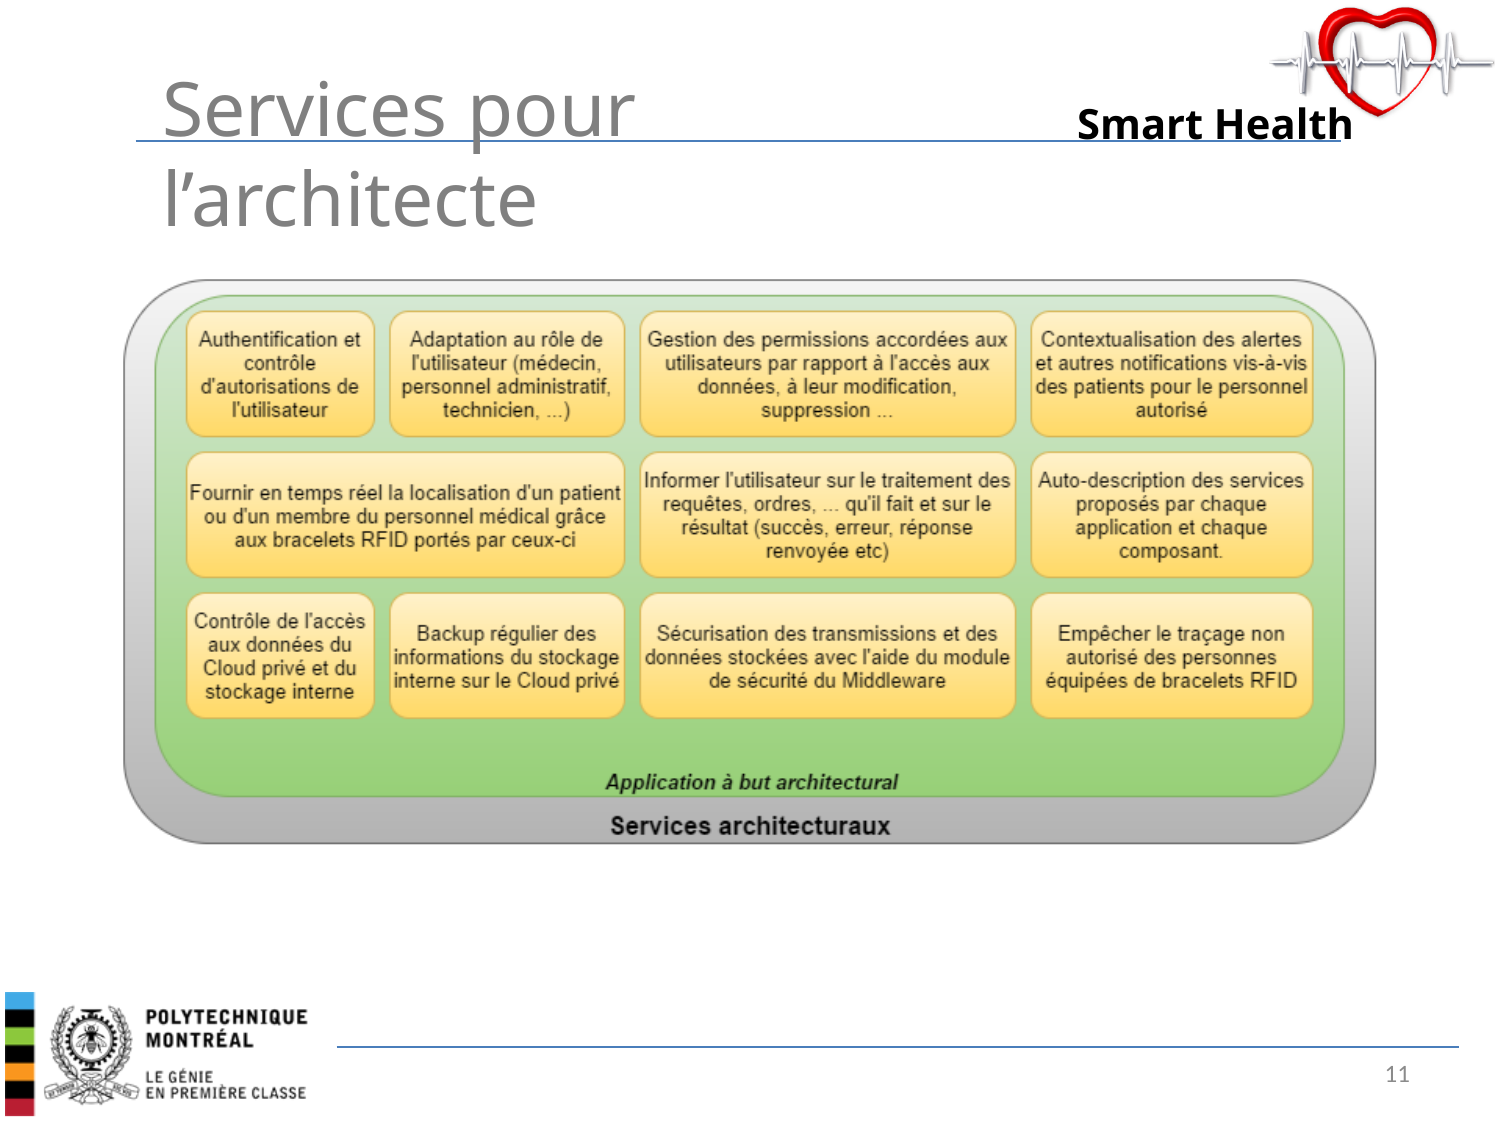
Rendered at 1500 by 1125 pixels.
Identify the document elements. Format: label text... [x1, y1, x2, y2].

slide_number 11 [1074, 1042, 1425, 1046]
picture [5, 992, 326, 1118]
text_box Smart Health [880, 90, 1500, 155]
slide_number 11 [1074, 1056, 1425, 1103]
picture [122, 278, 1378, 847]
text_box Services pour l’architecte [147, 149, 1022, 250]
text_box Services pour l’architecte [147, 54, 1022, 140]
picture [1269, 2, 1495, 123]
